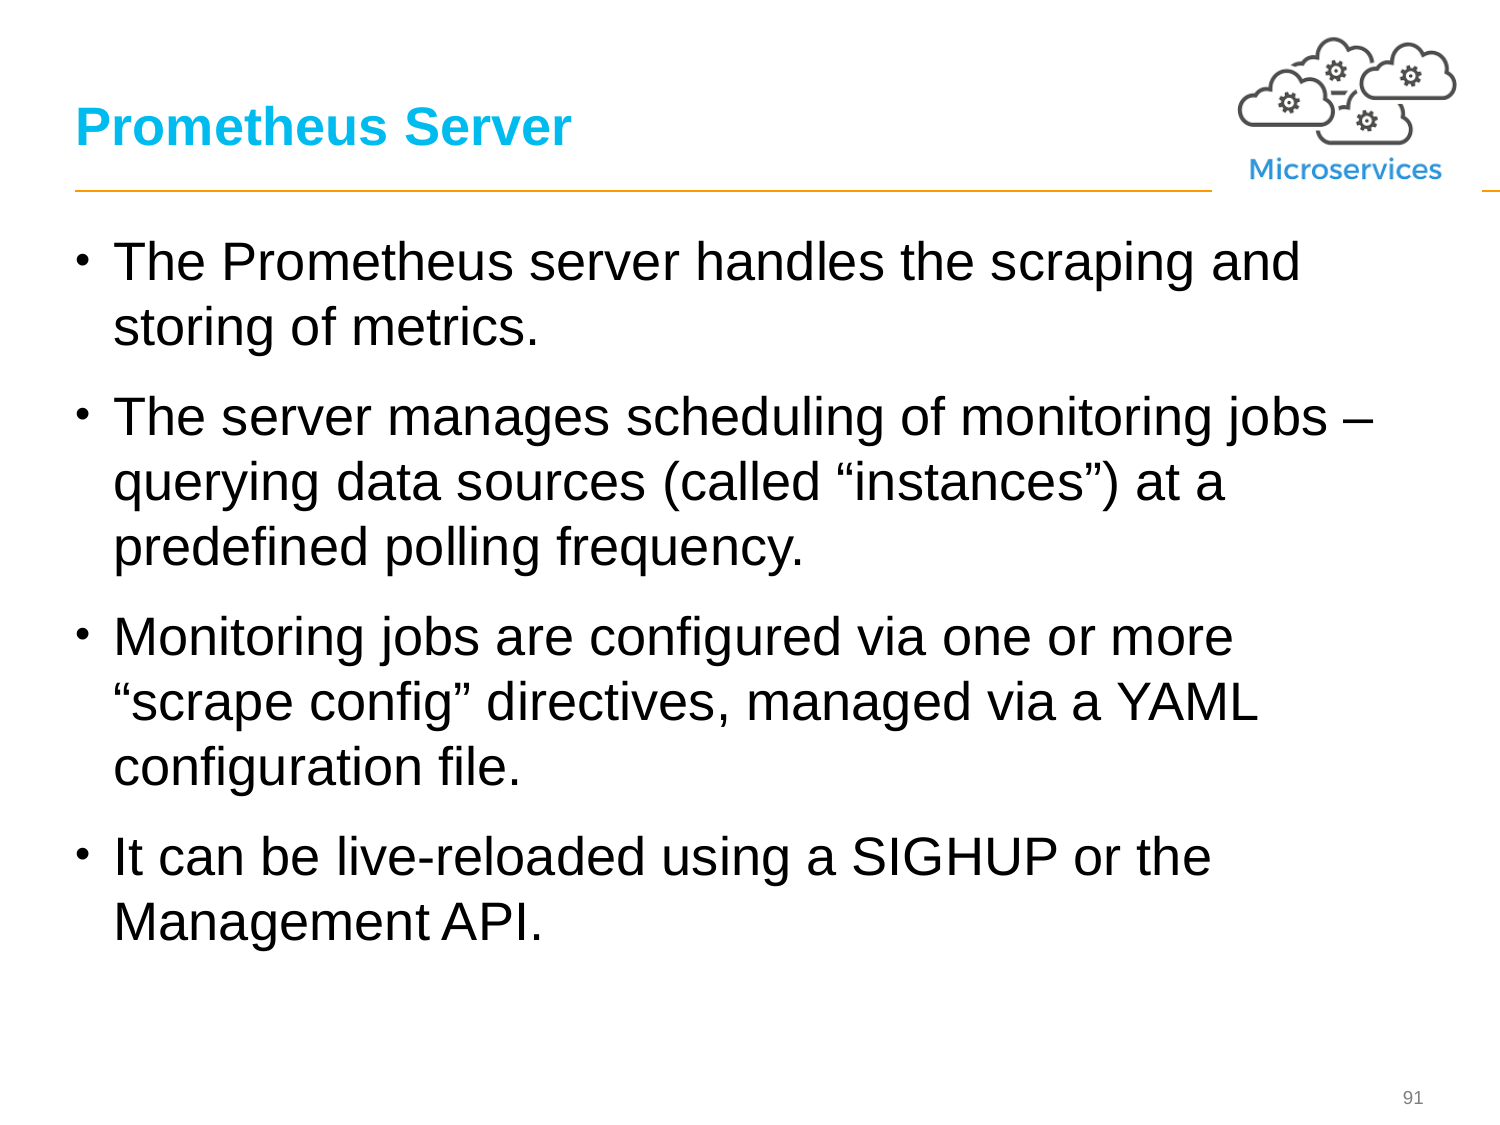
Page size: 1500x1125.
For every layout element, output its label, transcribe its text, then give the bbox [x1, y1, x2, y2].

list The Prometheus server handles the scraping and storing of metrics. The server manages scheduling of monitoring jobs – querying data sources (called “instances”) at a predefined polling frequency. Monitoring jobs are configured via one or more “scrape config” directives, managed via a YAML configuration file. It can be live-reloaded using a SIGHUP or the Management API. [75, 226, 1425, 1018]
picture [1212, 1, 1482, 203]
title Prometheus Server [75, 27, 1422, 157]
